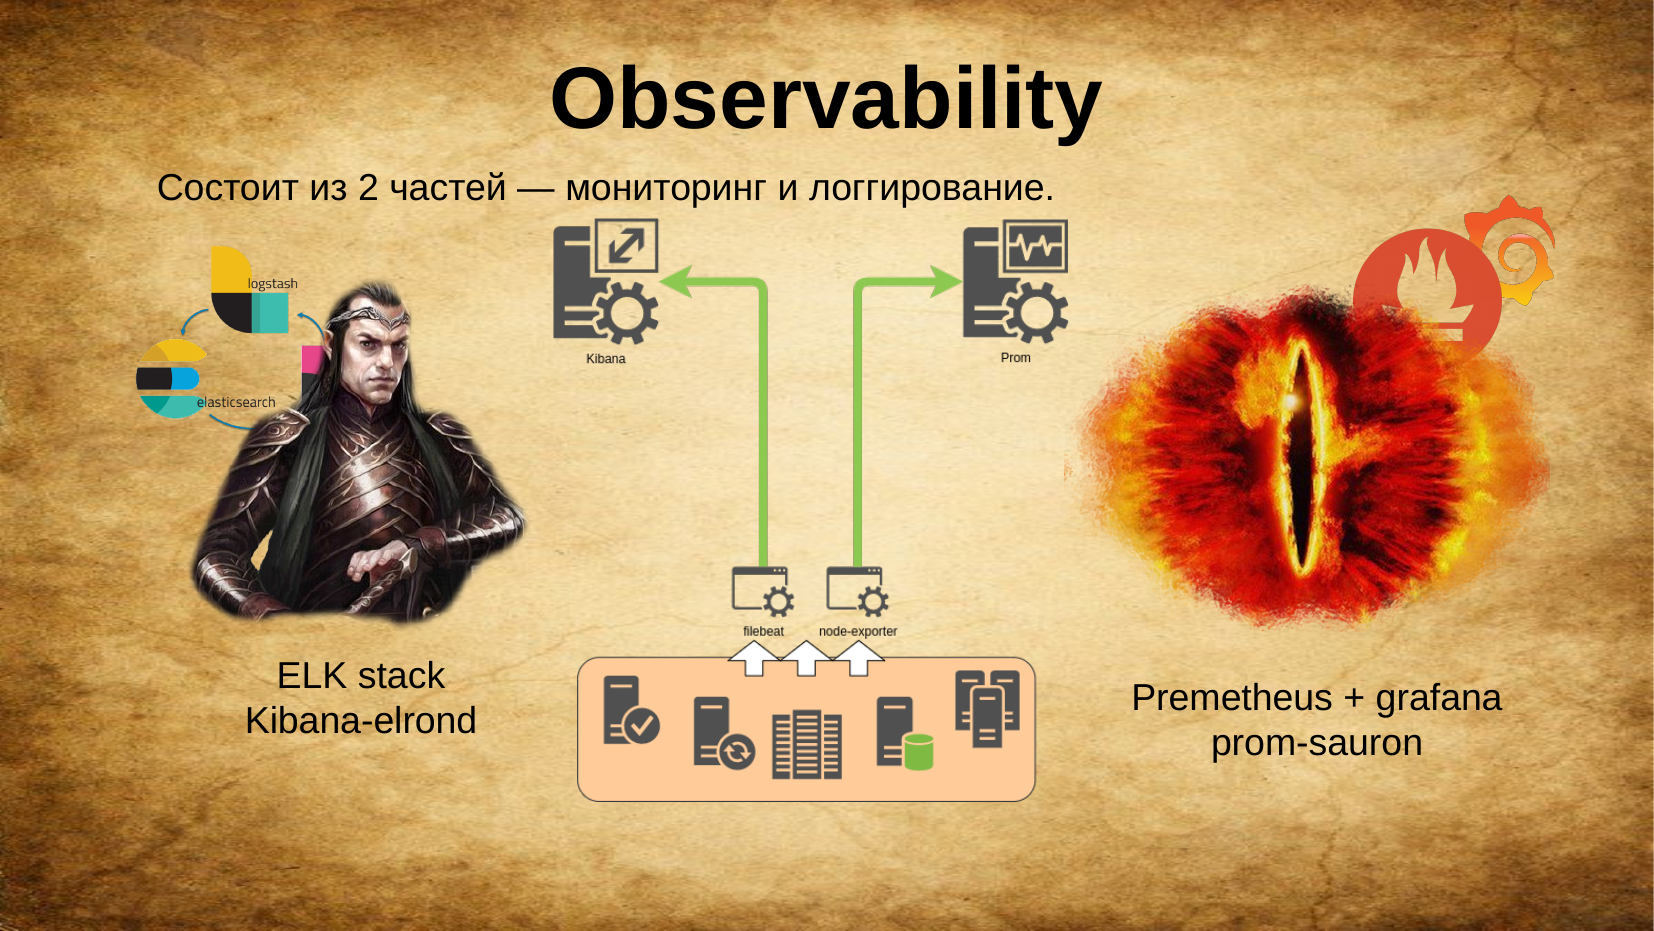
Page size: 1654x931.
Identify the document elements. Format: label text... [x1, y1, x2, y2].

text_box Состоит из 2 частей — мониторинг и логгирование. [142, 155, 1071, 213]
text_box Premetheus + grafana prom-sauron [1116, 665, 1518, 765]
text_box Observability [396, 33, 1257, 146]
picture [0, 0, 1654, 931]
text_box ELK stack Kibana-elrond [229, 643, 493, 743]
